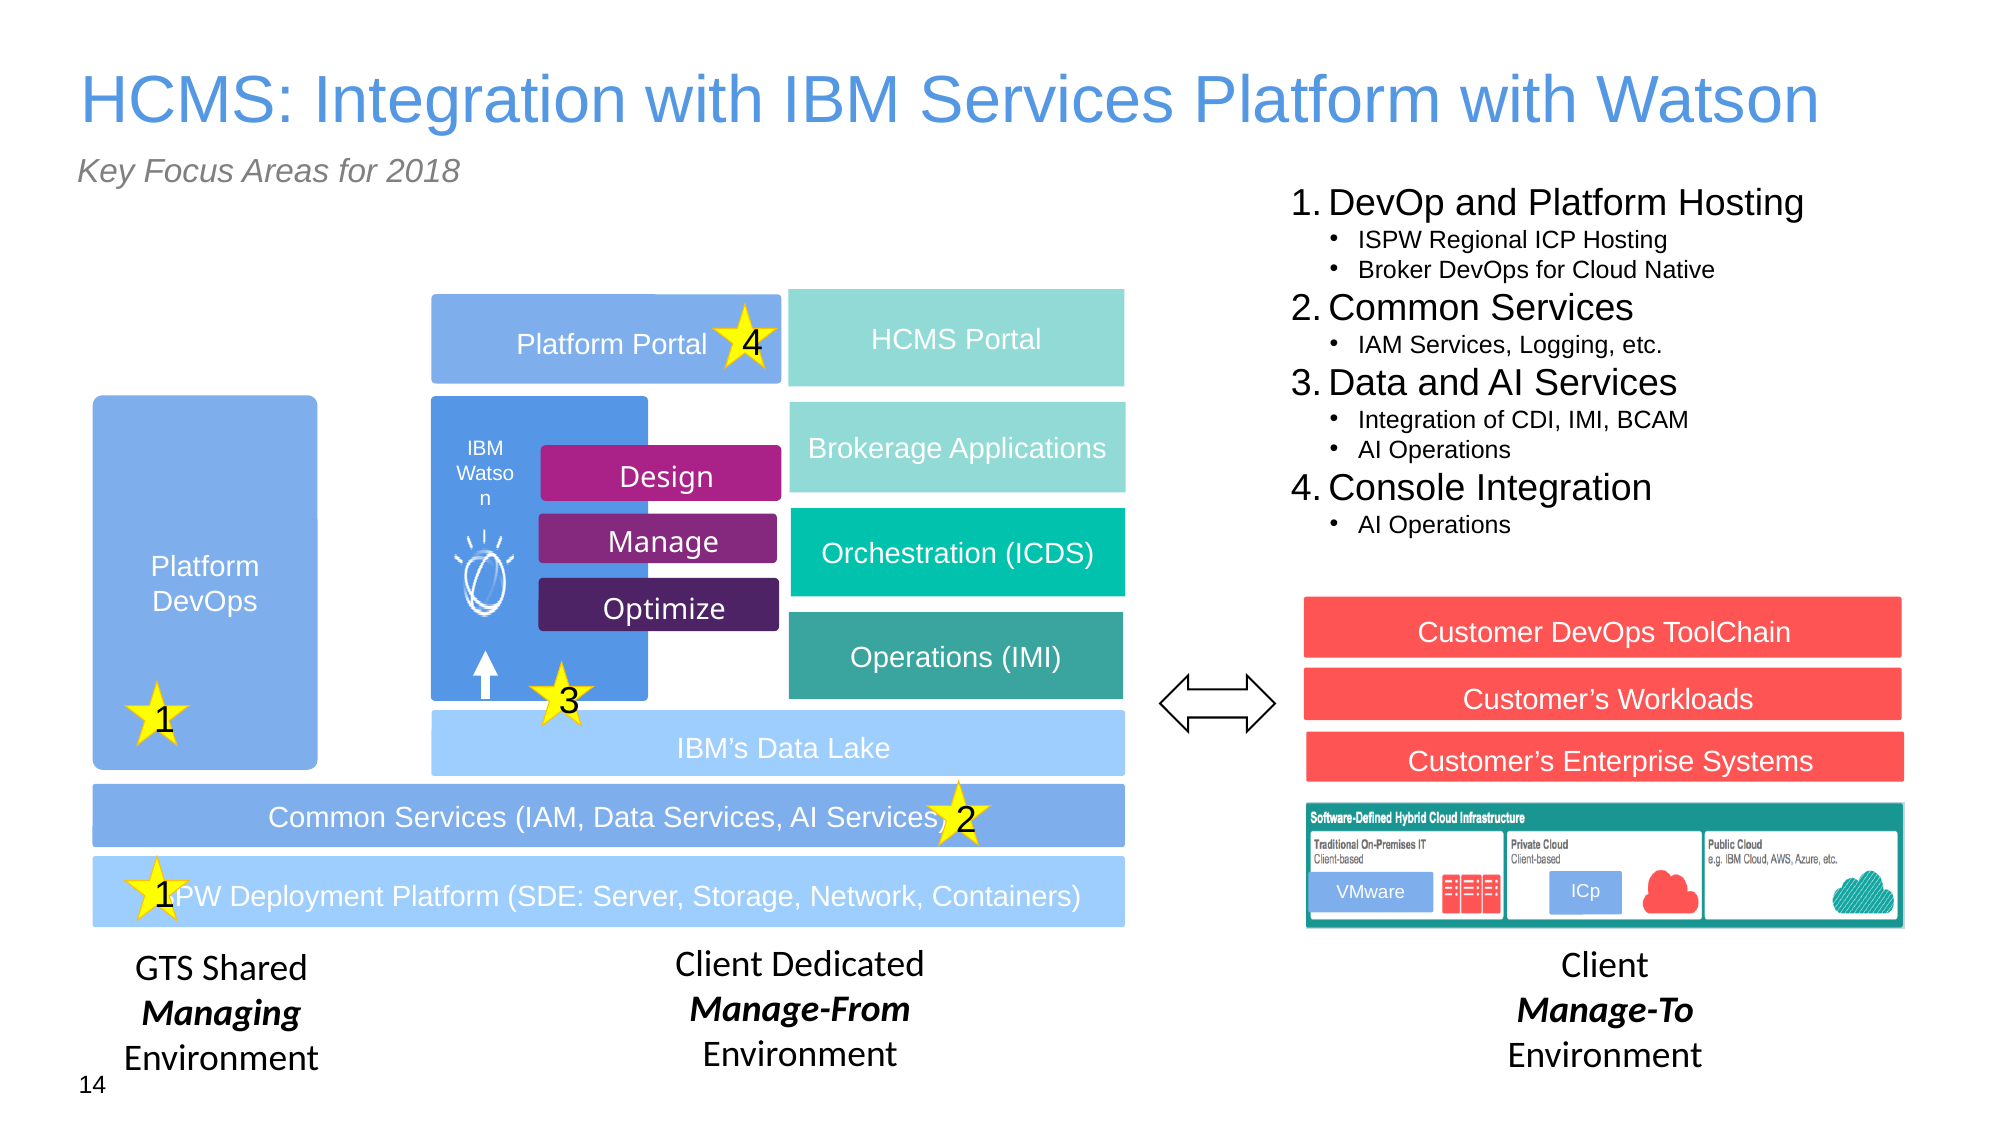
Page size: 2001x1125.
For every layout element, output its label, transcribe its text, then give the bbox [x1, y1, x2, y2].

text_box Manage [538, 513, 777, 564]
text_box 4 [711, 302, 779, 370]
text_box Client Dedicated Manage-From Environment [609, 931, 991, 1082]
text_box Operations (IMI) [788, 611, 1124, 700]
text_box 14 [63, 1061, 160, 1103]
text_box [430, 396, 649, 701]
text_box IBM’s Data Lake [431, 710, 1126, 776]
text_box 3 [528, 660, 596, 728]
text_box Client Manage-To Environment [1488, 932, 1722, 1082]
text_box 1 [123, 854, 191, 922]
text_box Common Services (IAM, Data Services, AI Services) [91, 782, 1126, 849]
text_box Design [540, 445, 782, 501]
text_box Customer DevOps ToolChain [1303, 596, 1902, 658]
text_box Key Focus Areas for 2018 [62, 141, 486, 197]
text_box Customer’s Enterprise Systems [1306, 731, 1905, 782]
text_box Brokerage Applications [789, 401, 1127, 493]
text_box 2 [925, 779, 993, 847]
text_box [1158, 672, 1277, 735]
picture [453, 529, 514, 617]
text_box Customer’s Workloads [1303, 667, 1902, 721]
text_box GTS Shared Managing Environment [92, 935, 351, 1086]
text_box Platform Portal [431, 294, 782, 384]
picture [1306, 802, 1905, 929]
text_box IBM Watson [435, 427, 535, 517]
text_box ISPW Deployment Platform (SDE: Server, Storage, Network, Containers) [92, 856, 1125, 928]
text_box HCMS Portal [787, 288, 1126, 387]
text_box Platform DevOps [91, 394, 319, 771]
text_box DevOp and Platform Hosting ISPW Regional ICP Hosting Broker DevOps for Cloud Native Common Services IAM Services, Logging, etc. Data and AI Services Integration of CDI, IMI, BCAM AI Operations Console Integration AI Operations [1276, 171, 1850, 546]
title HCMS: Integration with IBM Services Platform with Watson [64, 63, 1935, 140]
text_box 1 [123, 679, 191, 747]
text_box Orchestration (ICDS) [790, 507, 1126, 597]
text_box Optimize [538, 577, 780, 632]
